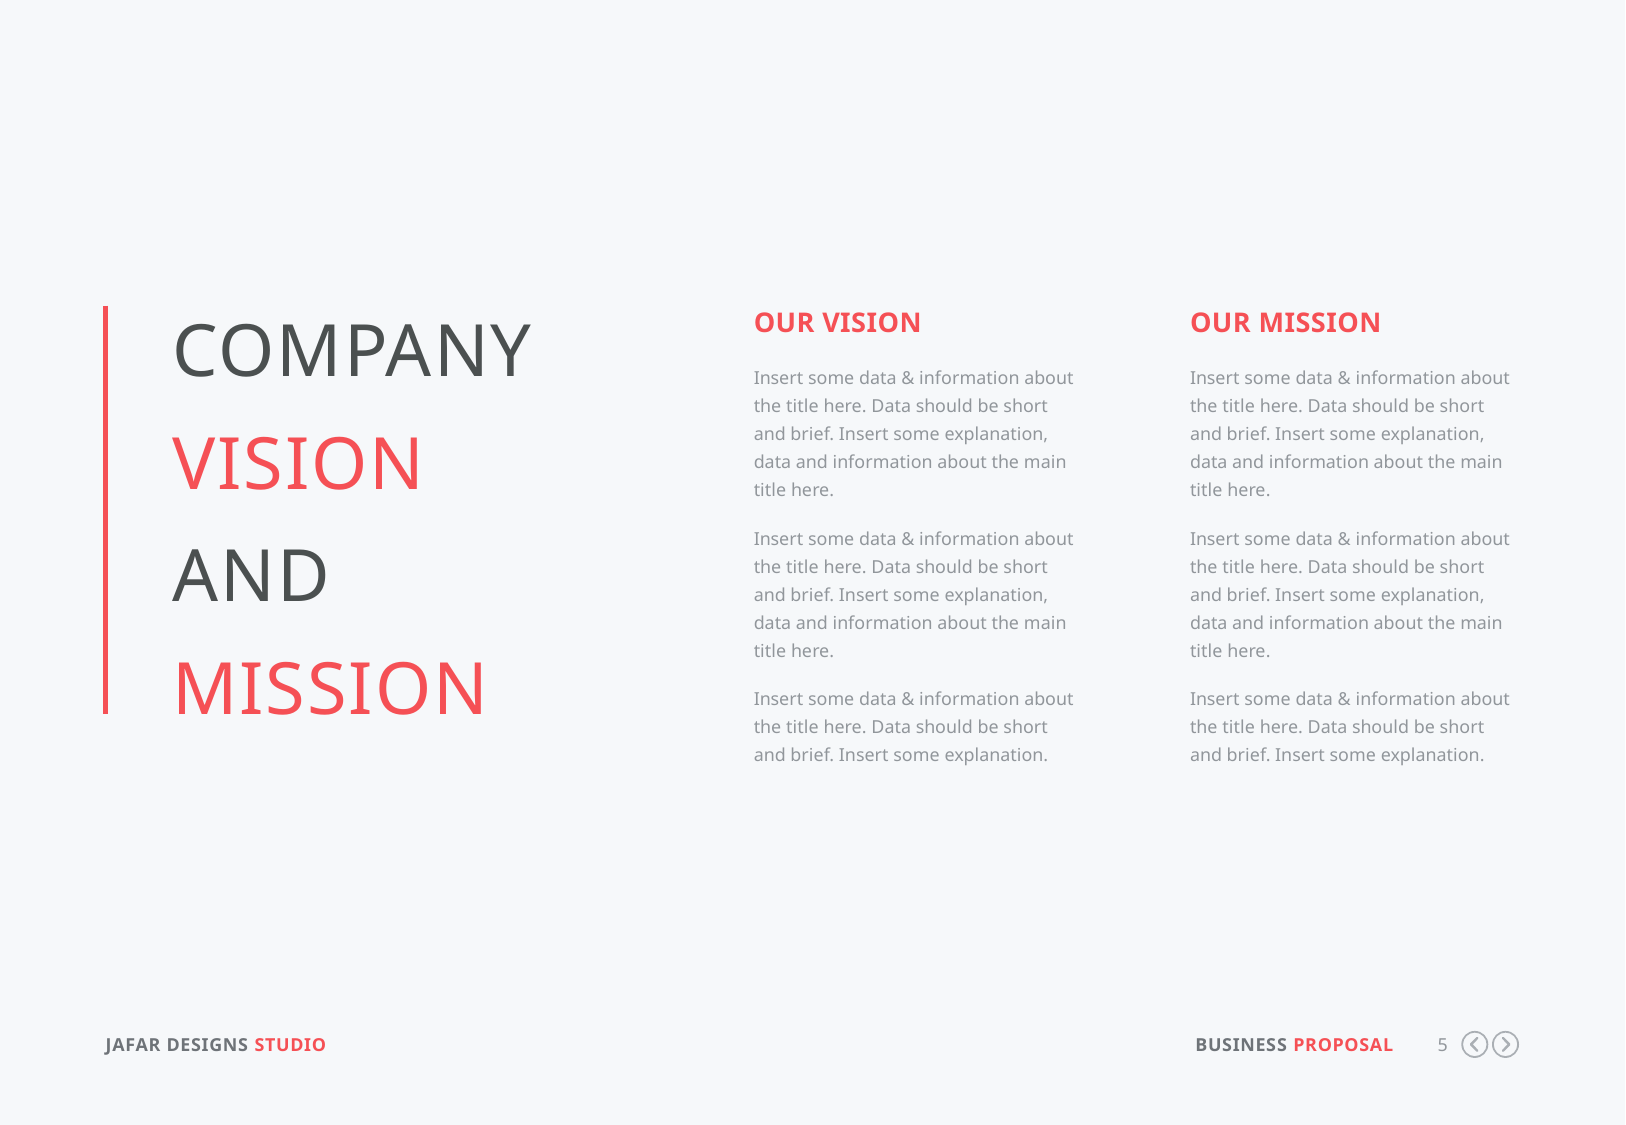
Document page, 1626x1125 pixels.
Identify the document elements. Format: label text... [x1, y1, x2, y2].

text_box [1189, 305, 1519, 716]
text_box Company Vision And mission [172, 278, 577, 729]
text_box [753, 305, 1083, 716]
